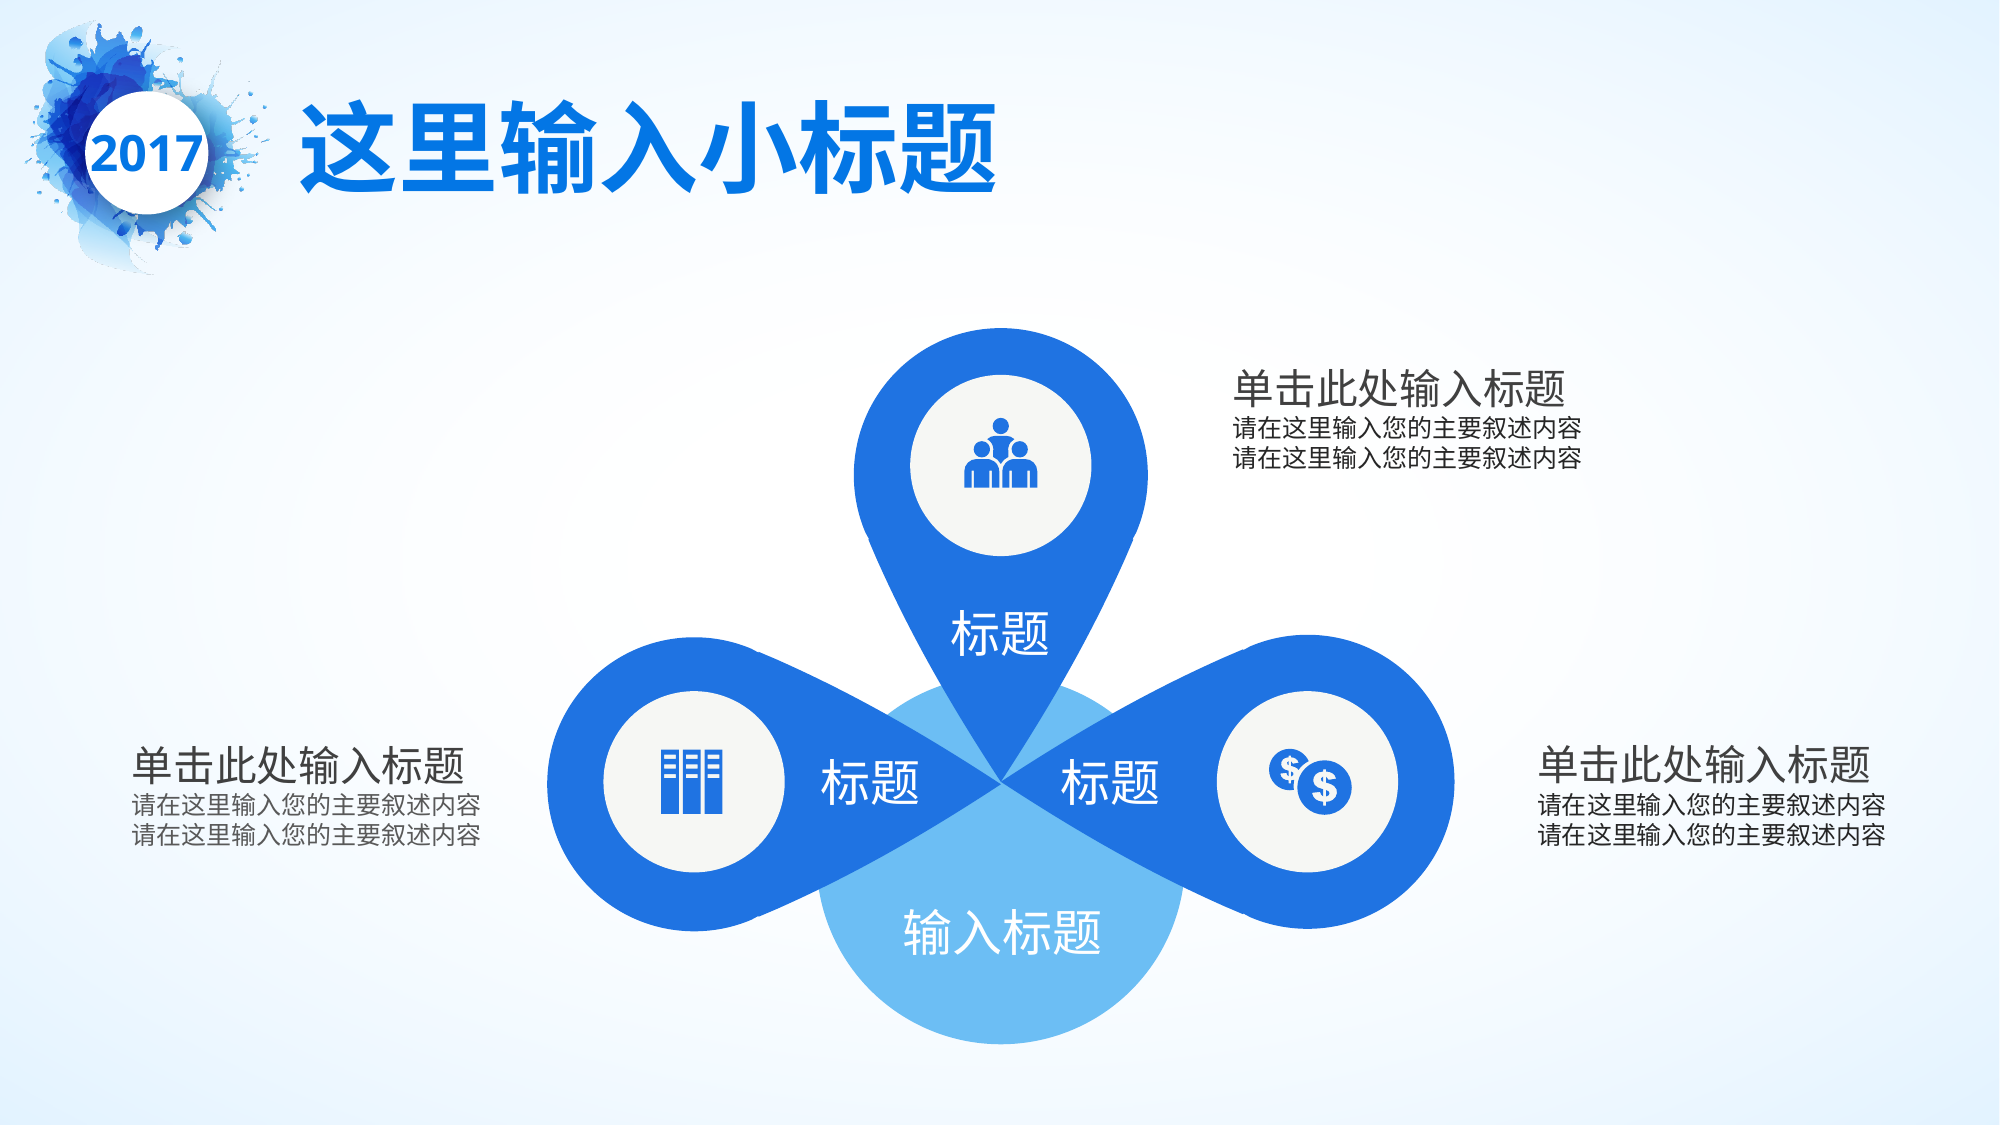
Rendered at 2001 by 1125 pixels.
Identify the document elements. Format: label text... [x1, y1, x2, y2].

text_box 单击此处输入标题 请在这里输入您的主要叙述内容 请在这里输入您的主要叙述内容 [1218, 355, 1598, 561]
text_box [1000, 634, 1455, 929]
text_box 这里输入小标题 [283, 78, 1014, 213]
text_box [23, 19, 270, 276]
text_box 单击此处输入标题 请在这里输入您的主要叙述内容 请在这里输入您的主要叙述内容 [1522, 731, 1903, 937]
text_box 单击此处输入标题 请在这里输入您的主要叙述内容 请在这里输入您的主要叙述内容 [116, 732, 497, 937]
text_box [547, 637, 1001, 932]
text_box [853, 328, 1148, 782]
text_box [816, 929, 1186, 1045]
